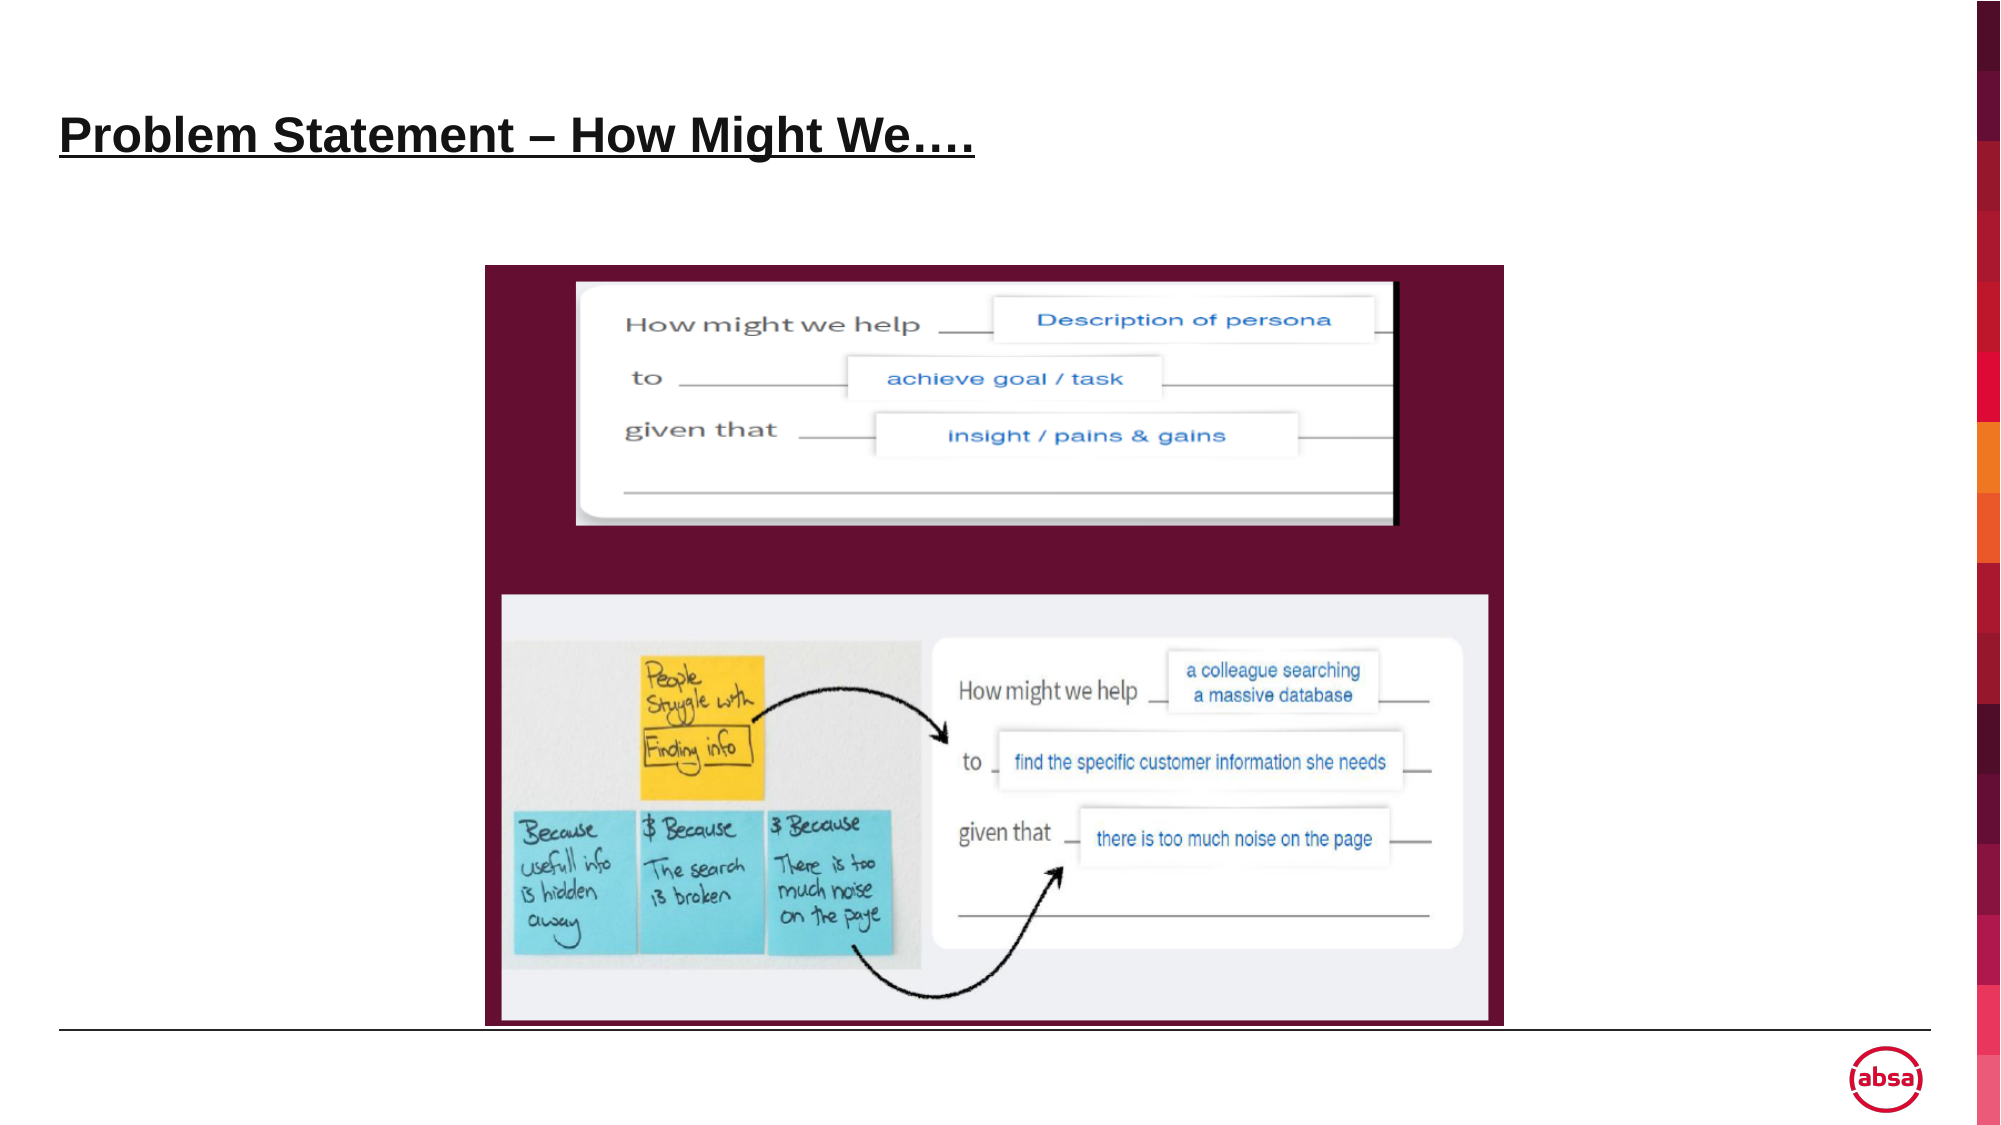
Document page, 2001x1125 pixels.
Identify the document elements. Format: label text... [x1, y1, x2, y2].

picture [1818, 1019, 1954, 1125]
title Problem Statement – How Might We…. [58, 73, 1931, 170]
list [485, 264, 1504, 1026]
